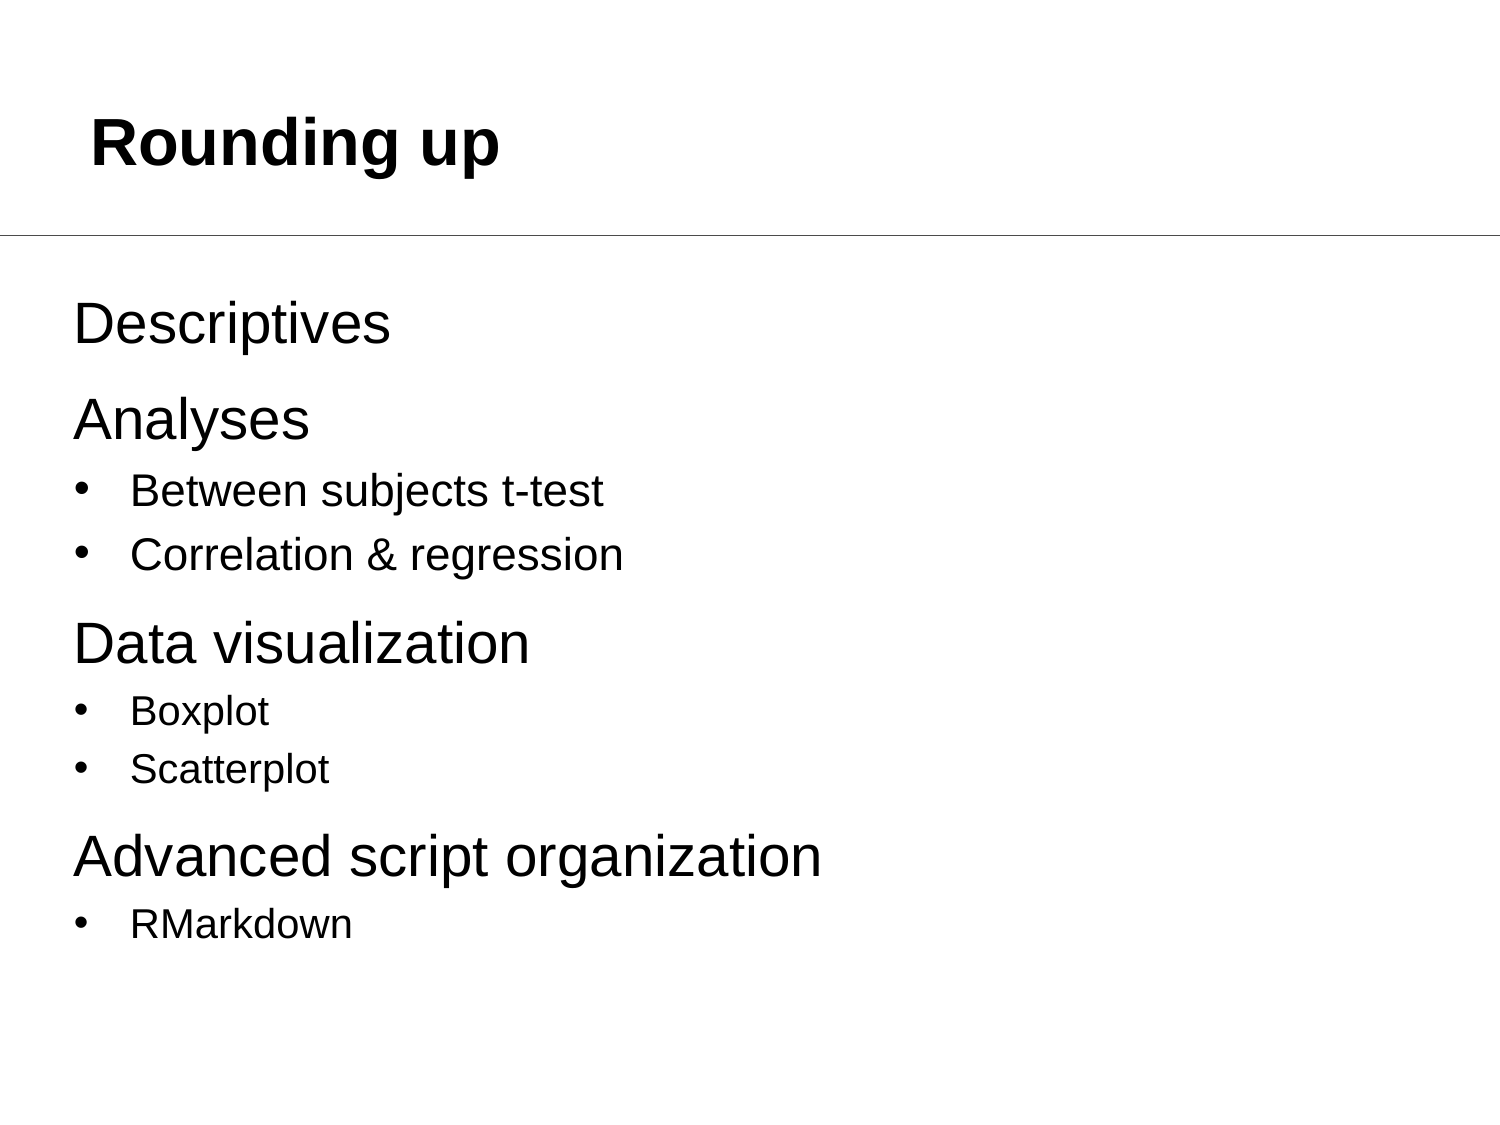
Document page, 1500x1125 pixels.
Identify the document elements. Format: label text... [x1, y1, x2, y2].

list Descriptives Analyses Between subjects t-test Correlation & regression Data visualization Boxplot Scatterplot Advanced script organization RMarkdown [58, 277, 1409, 343]
title Rounding up [75, 45, 1425, 233]
